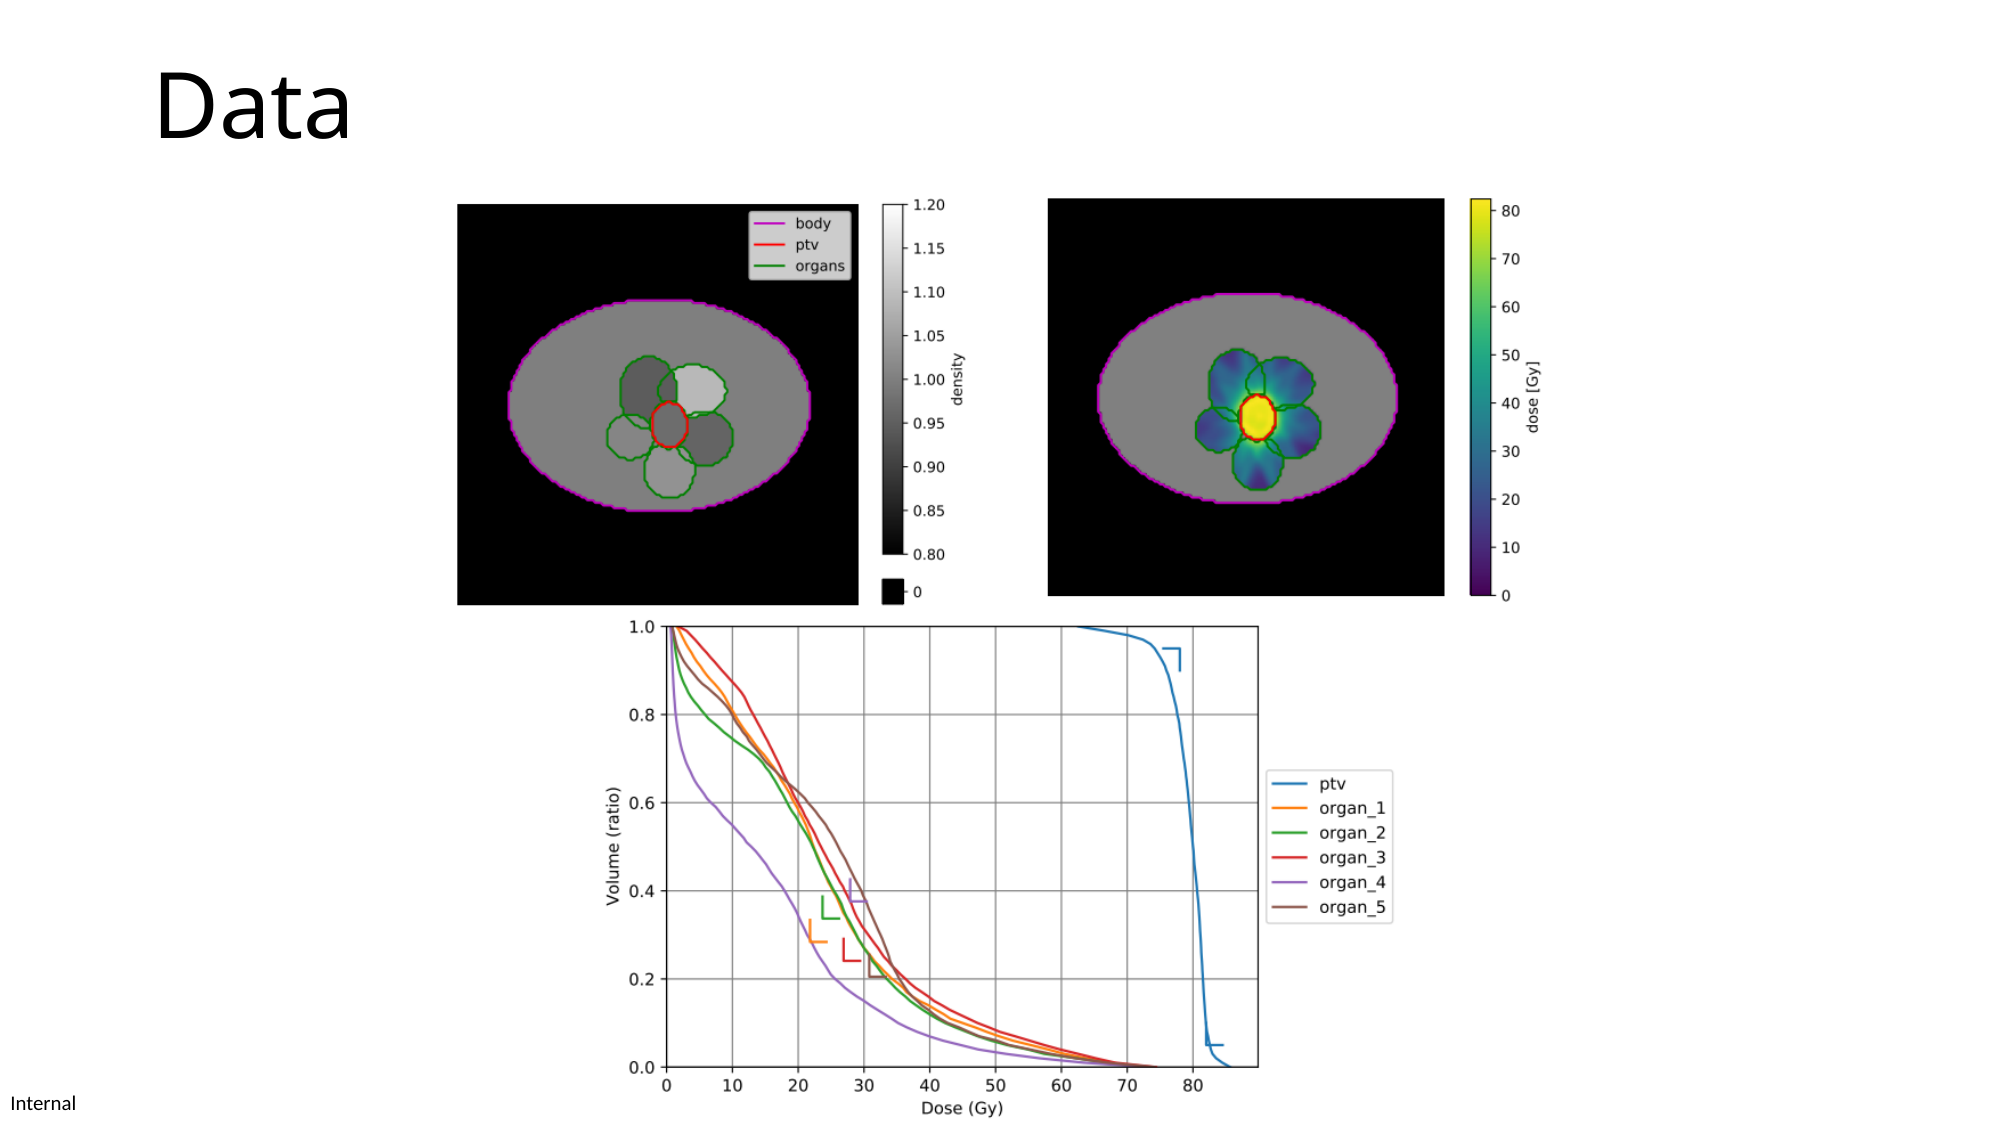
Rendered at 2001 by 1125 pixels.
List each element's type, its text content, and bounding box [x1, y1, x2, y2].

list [437, 187, 1562, 1125]
title Data [137, 0, 1863, 218]
